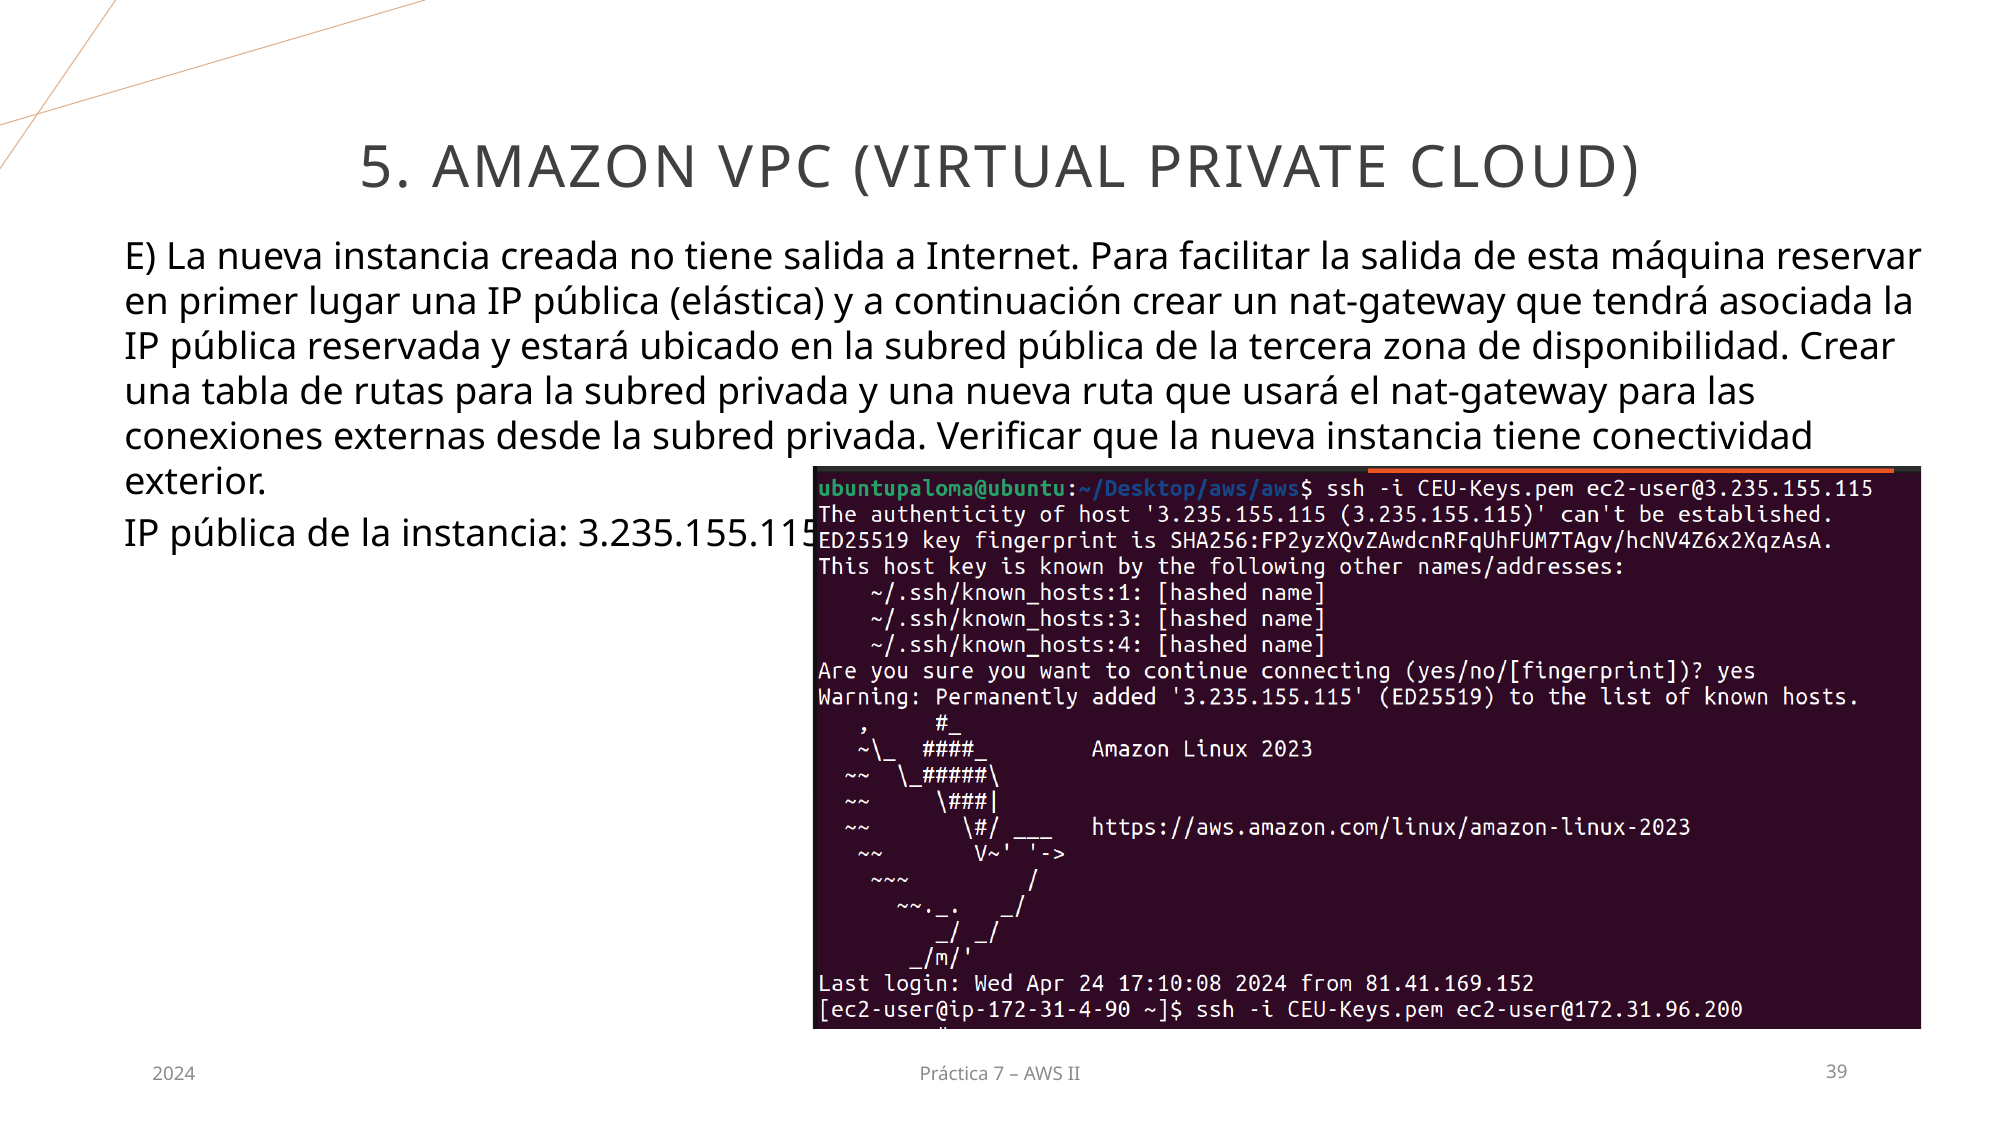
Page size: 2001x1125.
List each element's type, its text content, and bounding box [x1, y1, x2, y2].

text_box E) La nueva instancia creada no tiene salida a Internet. Para facilitar la salida de esta máquina reservar en primer lugar una IP pública (elástica) y a continuación crear un nat-gateway que tendrá asociada la IP pública reservada y estará ubicado en la subred pública de la tercera zona de disponibilidad. Crear una tabla de rutas para la subred privada y una nueva ruta que usará el nat-gateway para las conexiones externas desde la subred privada. Verificar que la nueva instancia tiene conectividad exterior. [109, 224, 1961, 555]
footer Práctica 7 – AWS II [662, 1042, 1338, 1103]
slide_number 2024 [137, 1042, 588, 1103]
title 5. Amazon VPC (Virtual Private Cloud) [137, 59, 1863, 224]
picture [812, 466, 1922, 1029]
slide_number 39 [1412, 1042, 1863, 1103]
text_box IP pública de la instancia: 3.235.155.115 [109, 501, 812, 562]
